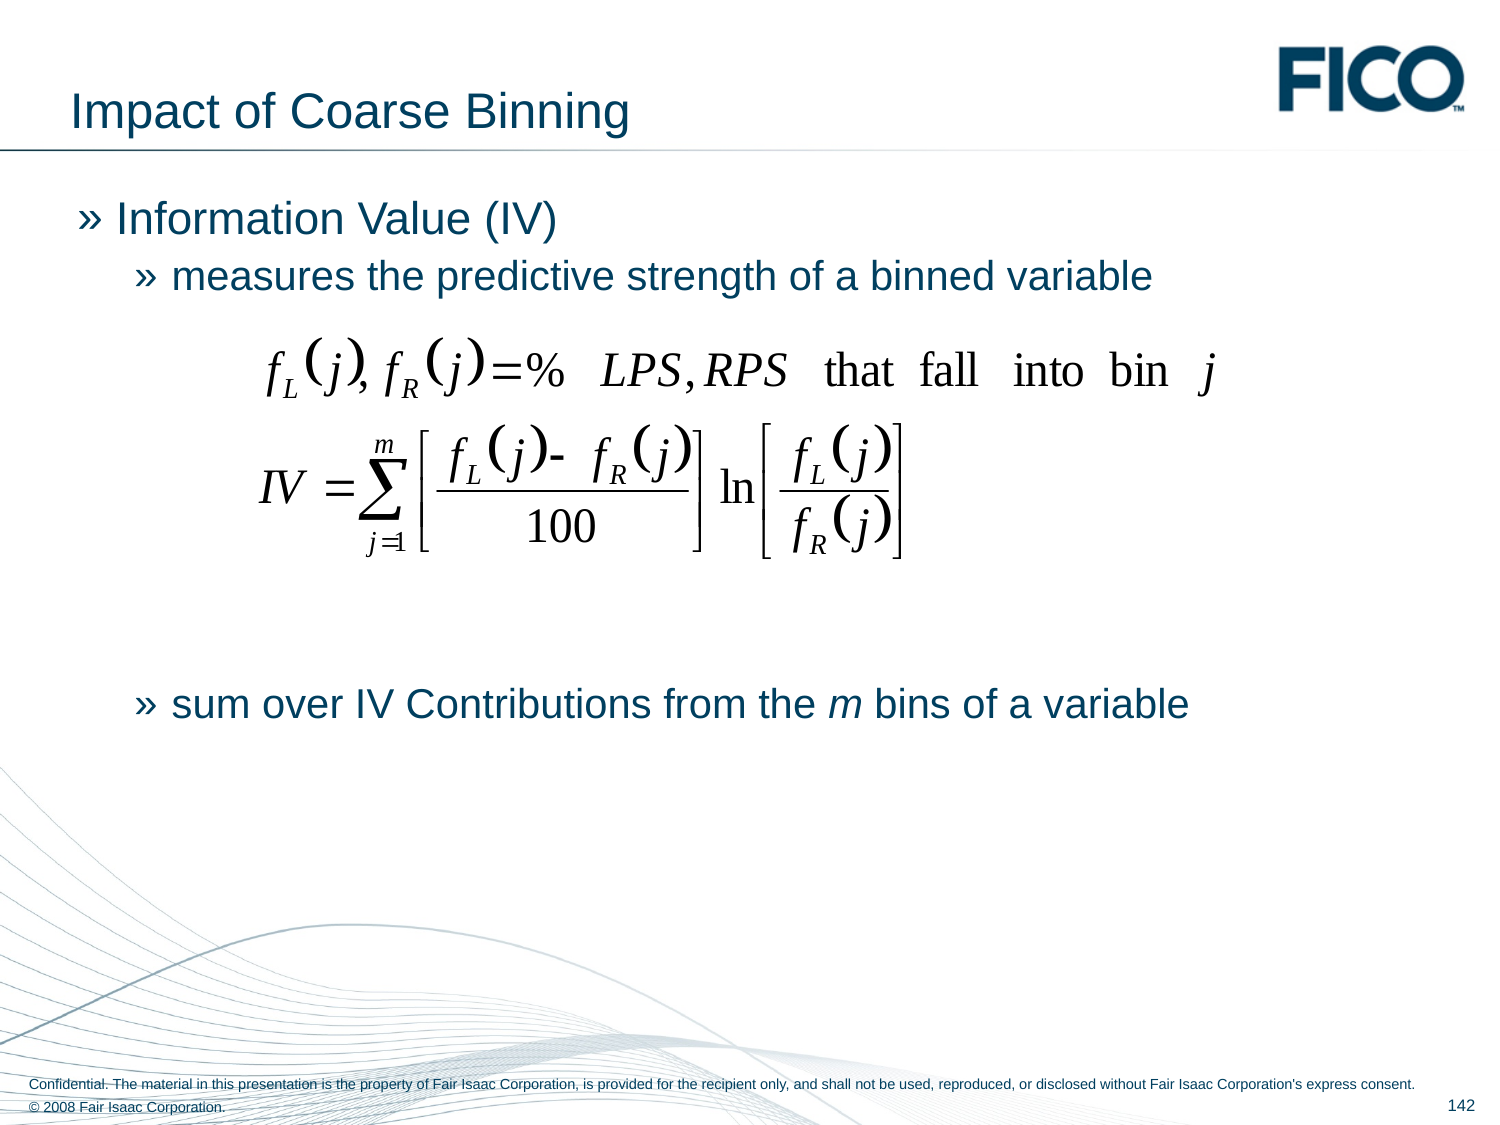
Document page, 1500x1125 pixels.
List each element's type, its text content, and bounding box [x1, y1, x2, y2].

picture [0, 0, 1500, 1125]
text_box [249, 337, 1229, 570]
list Information Value (IV) measures the predictive strength of a binned variable sum over IV Contributions from the m bins of a variable [62, 187, 1463, 782]
title Impact of Coarse Binning [62, 0, 1463, 139]
